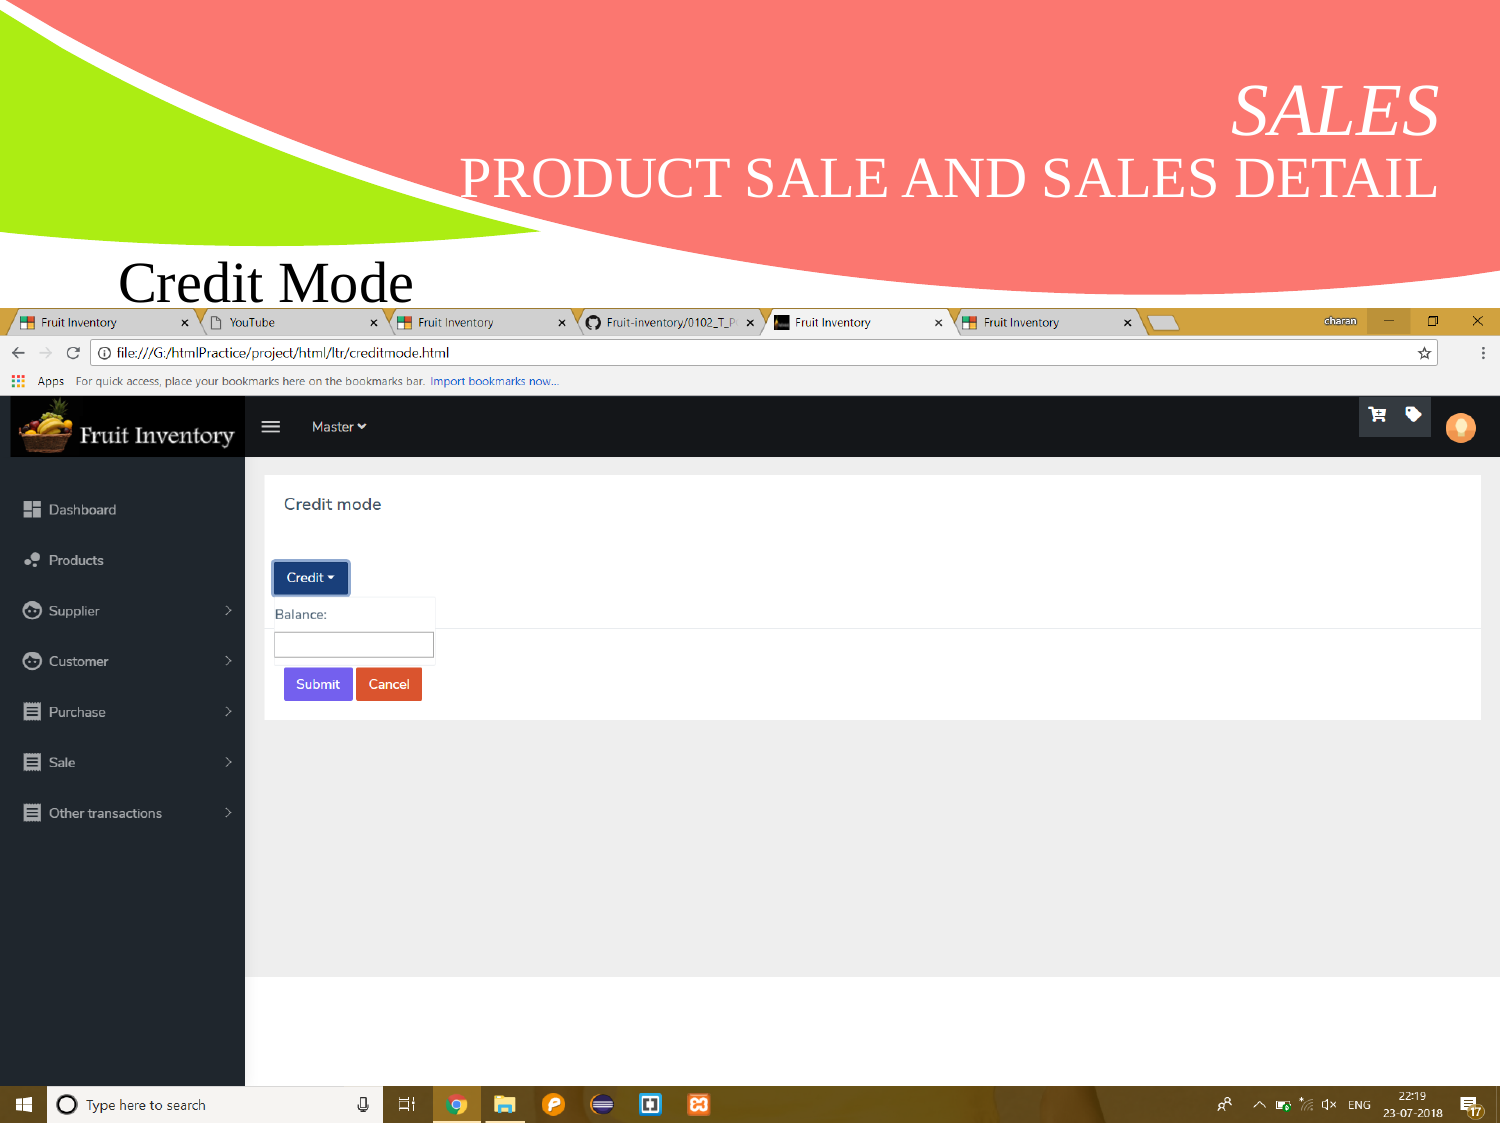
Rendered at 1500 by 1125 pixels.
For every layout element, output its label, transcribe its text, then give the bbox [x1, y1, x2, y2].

list Credit Mode [103, 244, 1397, 307]
subtitle Product SALE AND SALES DETAIL [375, 139, 1500, 257]
title Sales [103, 2, 1500, 220]
picture [0, 307, 1500, 1123]
